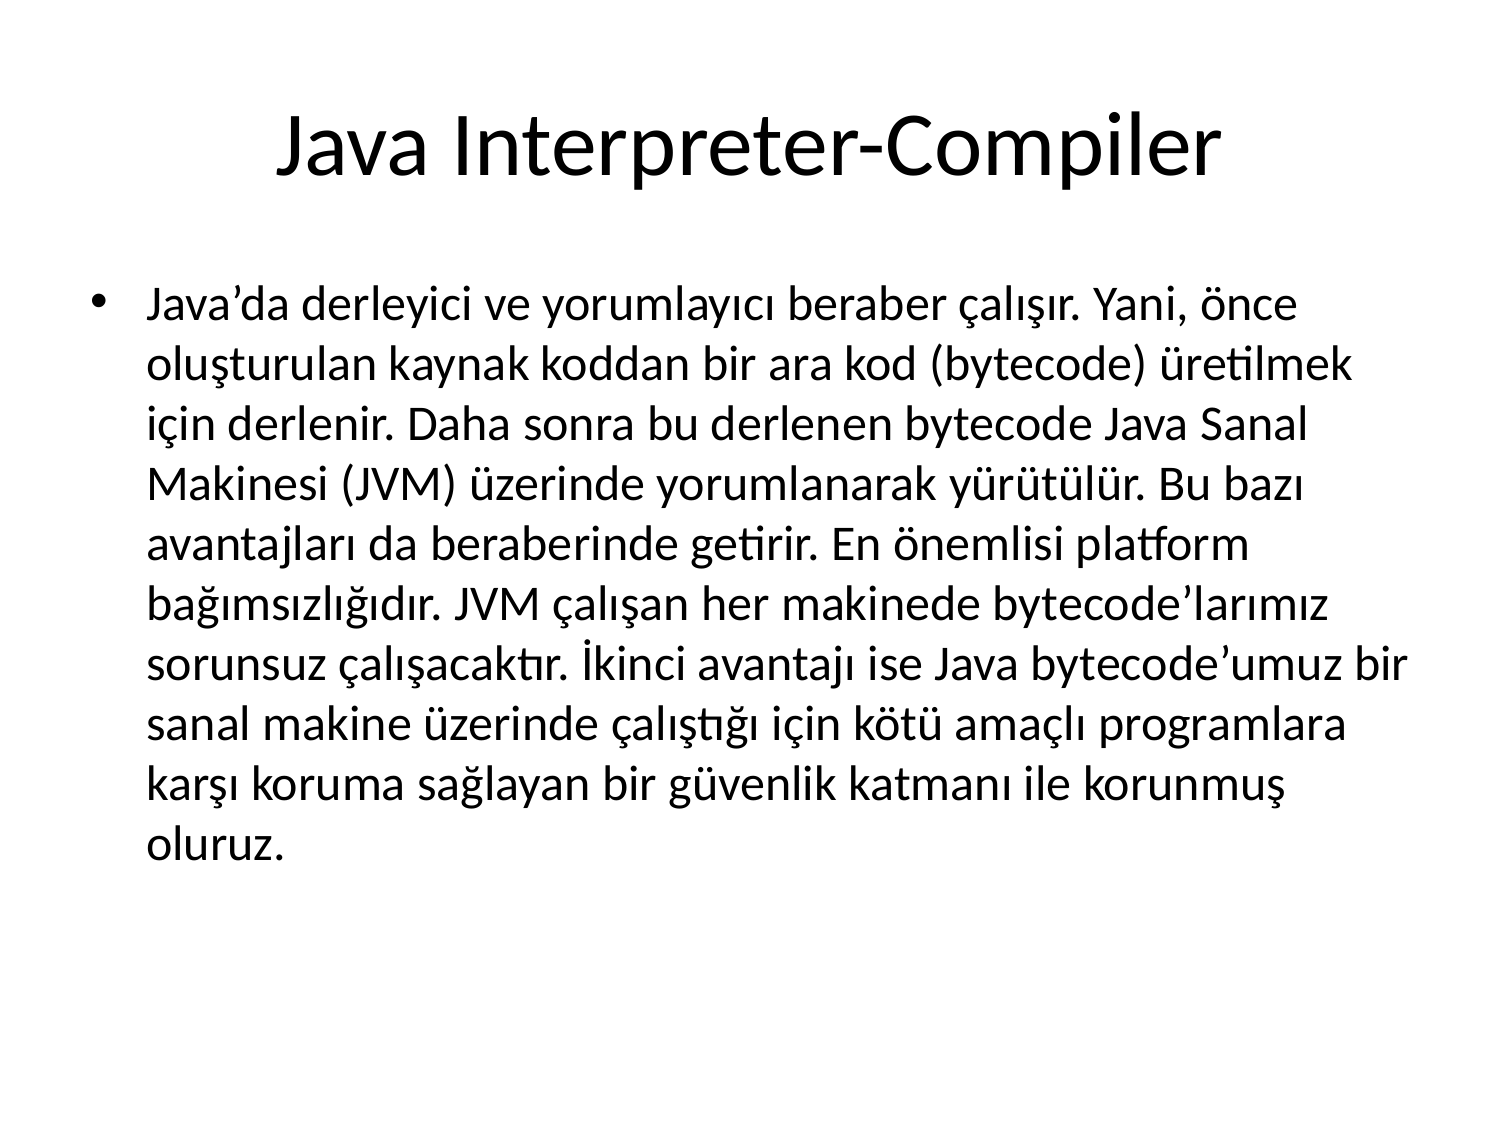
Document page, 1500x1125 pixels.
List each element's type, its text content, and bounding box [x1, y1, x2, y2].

title Java Interpreter-Compiler [75, 45, 1425, 233]
list Java’da derleyici ve yorumlayıcı beraber çalışır. Yani, önce oluşturulan kaynak koddan bir ara kod (bytecode) üretilmek için derlenir. Daha sonra bu derlenen bytecode Java Sanal Makinesi (JVM) üzerinde yorumlanarak yürütülür. Bu bazı avantajları da beraberinde getirir. En önemlisi platform bağımsızlığıdır. JVM çalışan her makinede bytecode’larımız sorunsuz çalışacaktır. İkinci avantajı ise Java bytecode’umuz bir sanal makine üzerinde çalıştığı için kötü amaçlı programlara karşı koruma sağlayan bir güvenlik katmanı ile korunmuş oluruz. [75, 262, 1425, 1005]
